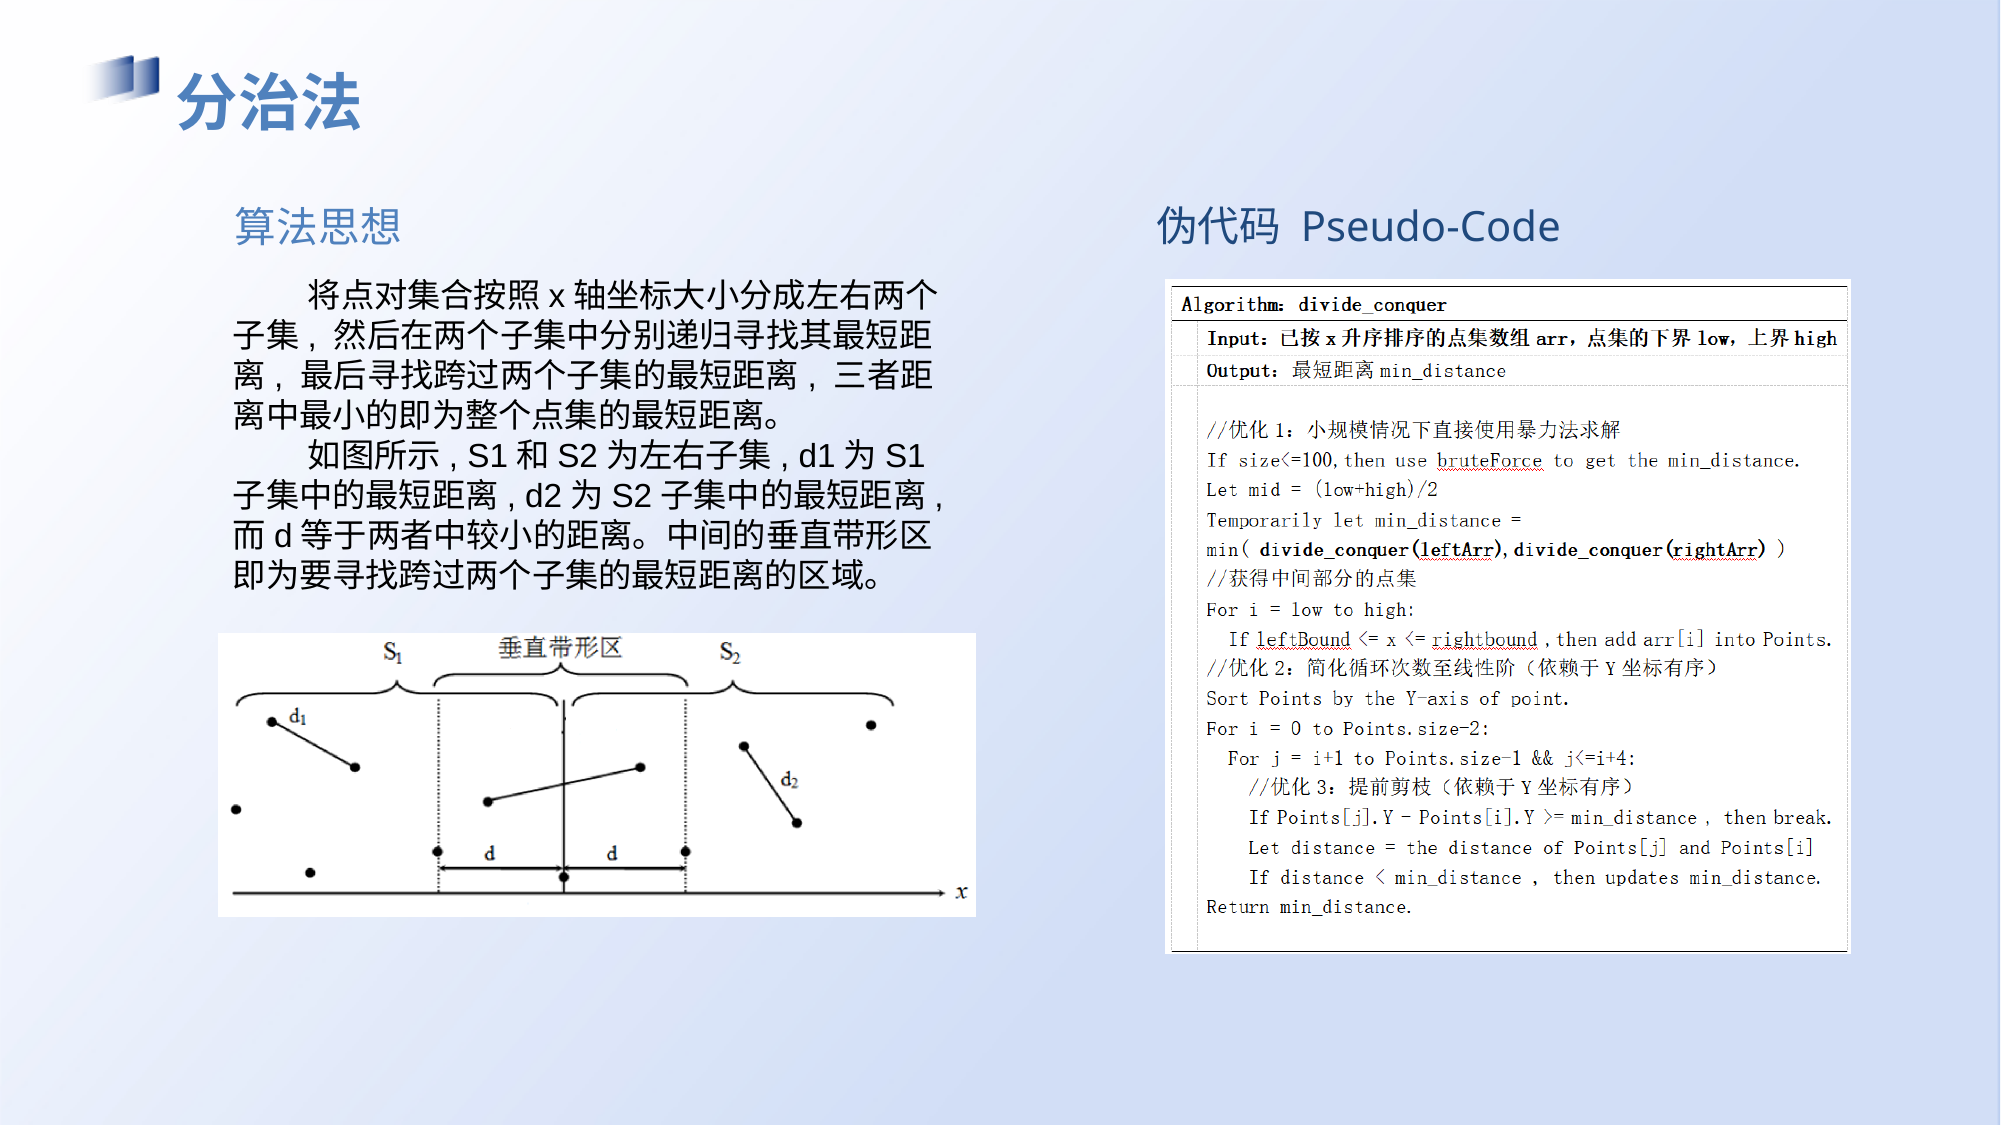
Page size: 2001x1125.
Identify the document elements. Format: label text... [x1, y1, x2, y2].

text_box 将点对集合按照x轴坐标大小分成左右两个子集, 然后在两个子集中分别递归寻找其最短距离, 最后寻找跨过两个子集的最短距离, 三者距离中最小的即为整个点集的最短距离。 如图所示, S1和S2为左右子集, d1为S1子集中的最短距离, d2为S2子集中的最短距离, 而d等于两者中较小的距离。中间的垂直带形区即为要寻找跨过两个子集的最短距离的区域。 [218, 267, 963, 602]
picture [0, 0, 2001, 1125]
text_box 伪代码 Pseudo-Code [1141, 182, 1597, 257]
text_box 分治法 [159, 16, 1700, 147]
text_box 算法思想 [220, 193, 887, 259]
